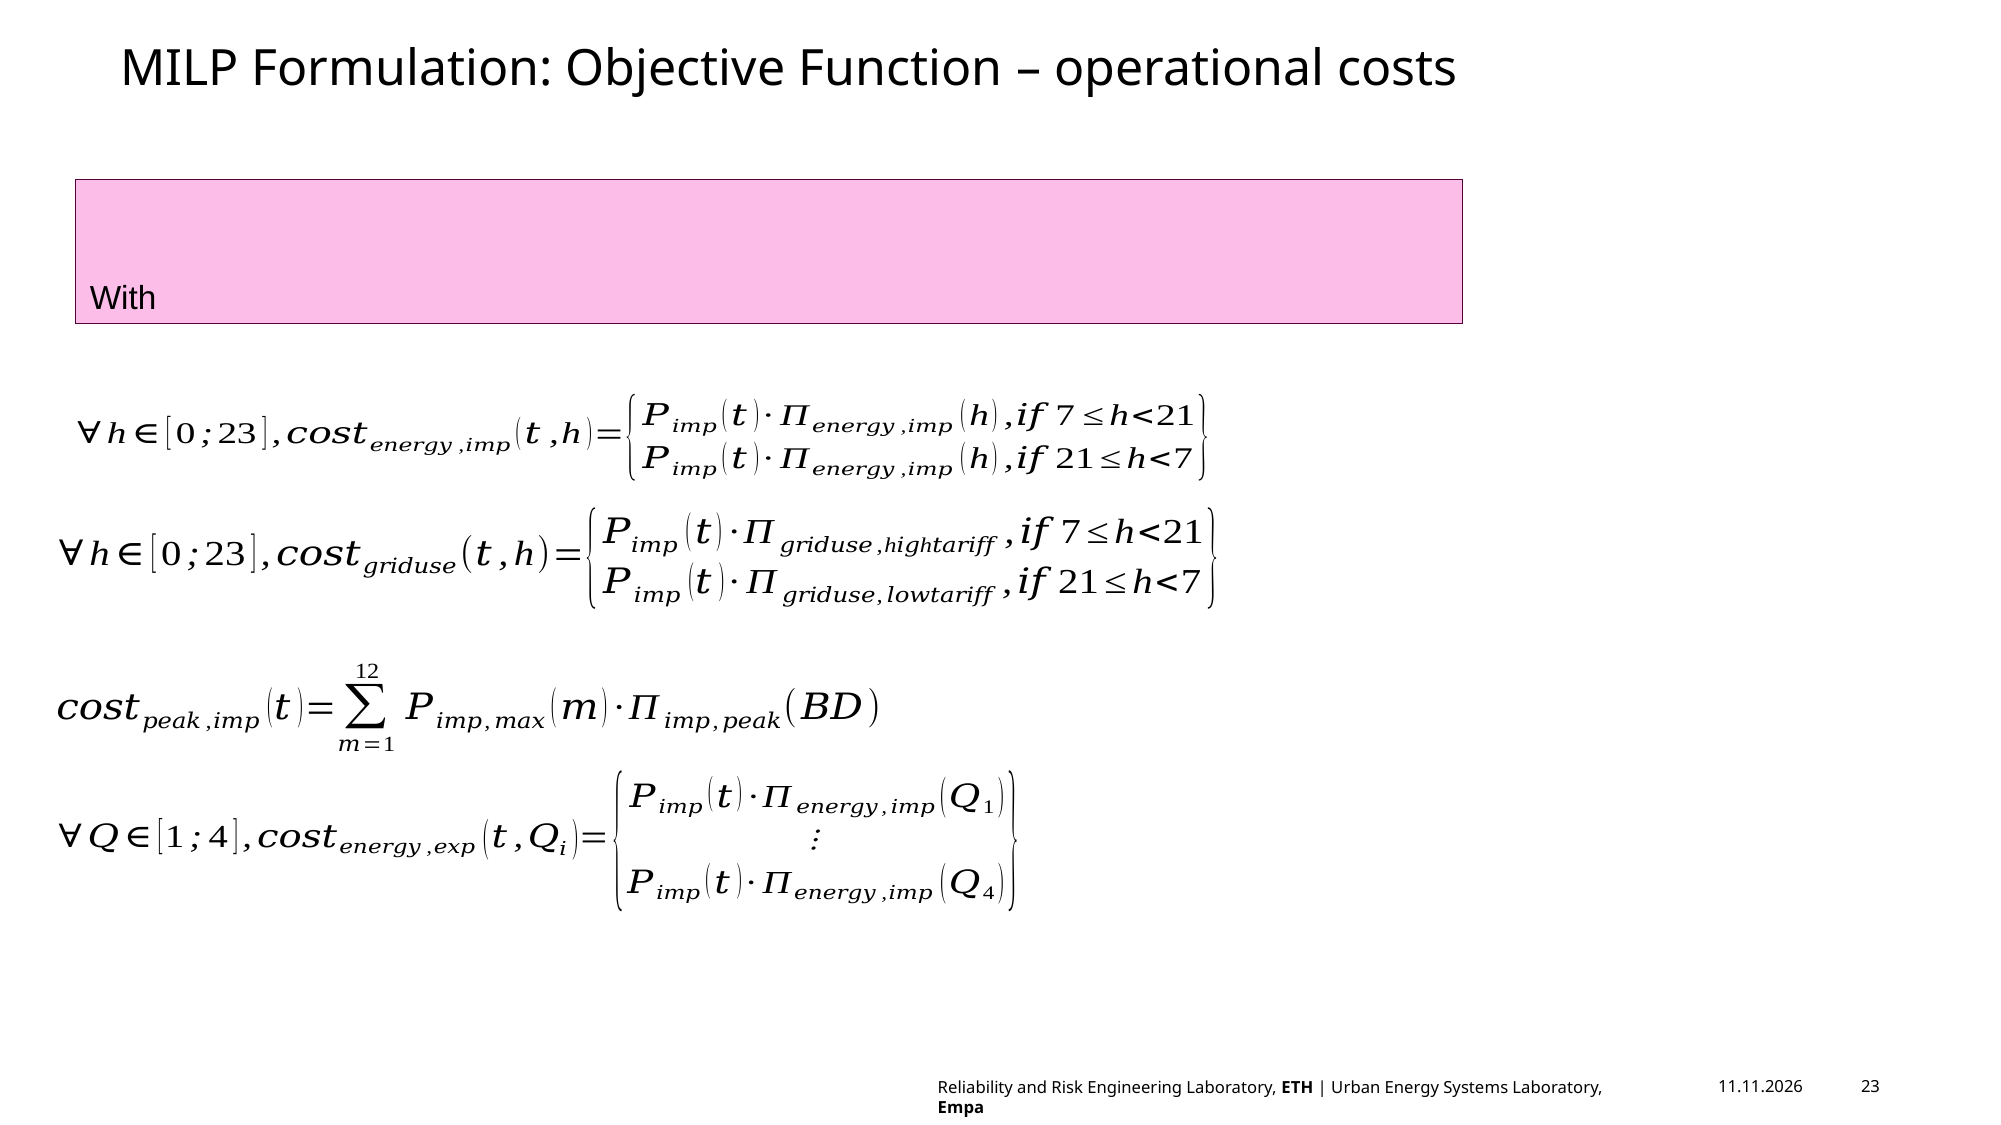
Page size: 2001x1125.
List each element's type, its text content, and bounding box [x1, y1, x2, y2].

title MILP Formulation: Objective Function – operational costs [120, 42, 1880, 191]
footer Reliability and Risk Engineering Laboratory, ETH | Urban Energy Systems Laboratory, Empa [923, 1069, 1624, 1106]
slide_number 23 [1827, 1069, 1880, 1106]
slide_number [1718, 1069, 1819, 1106]
